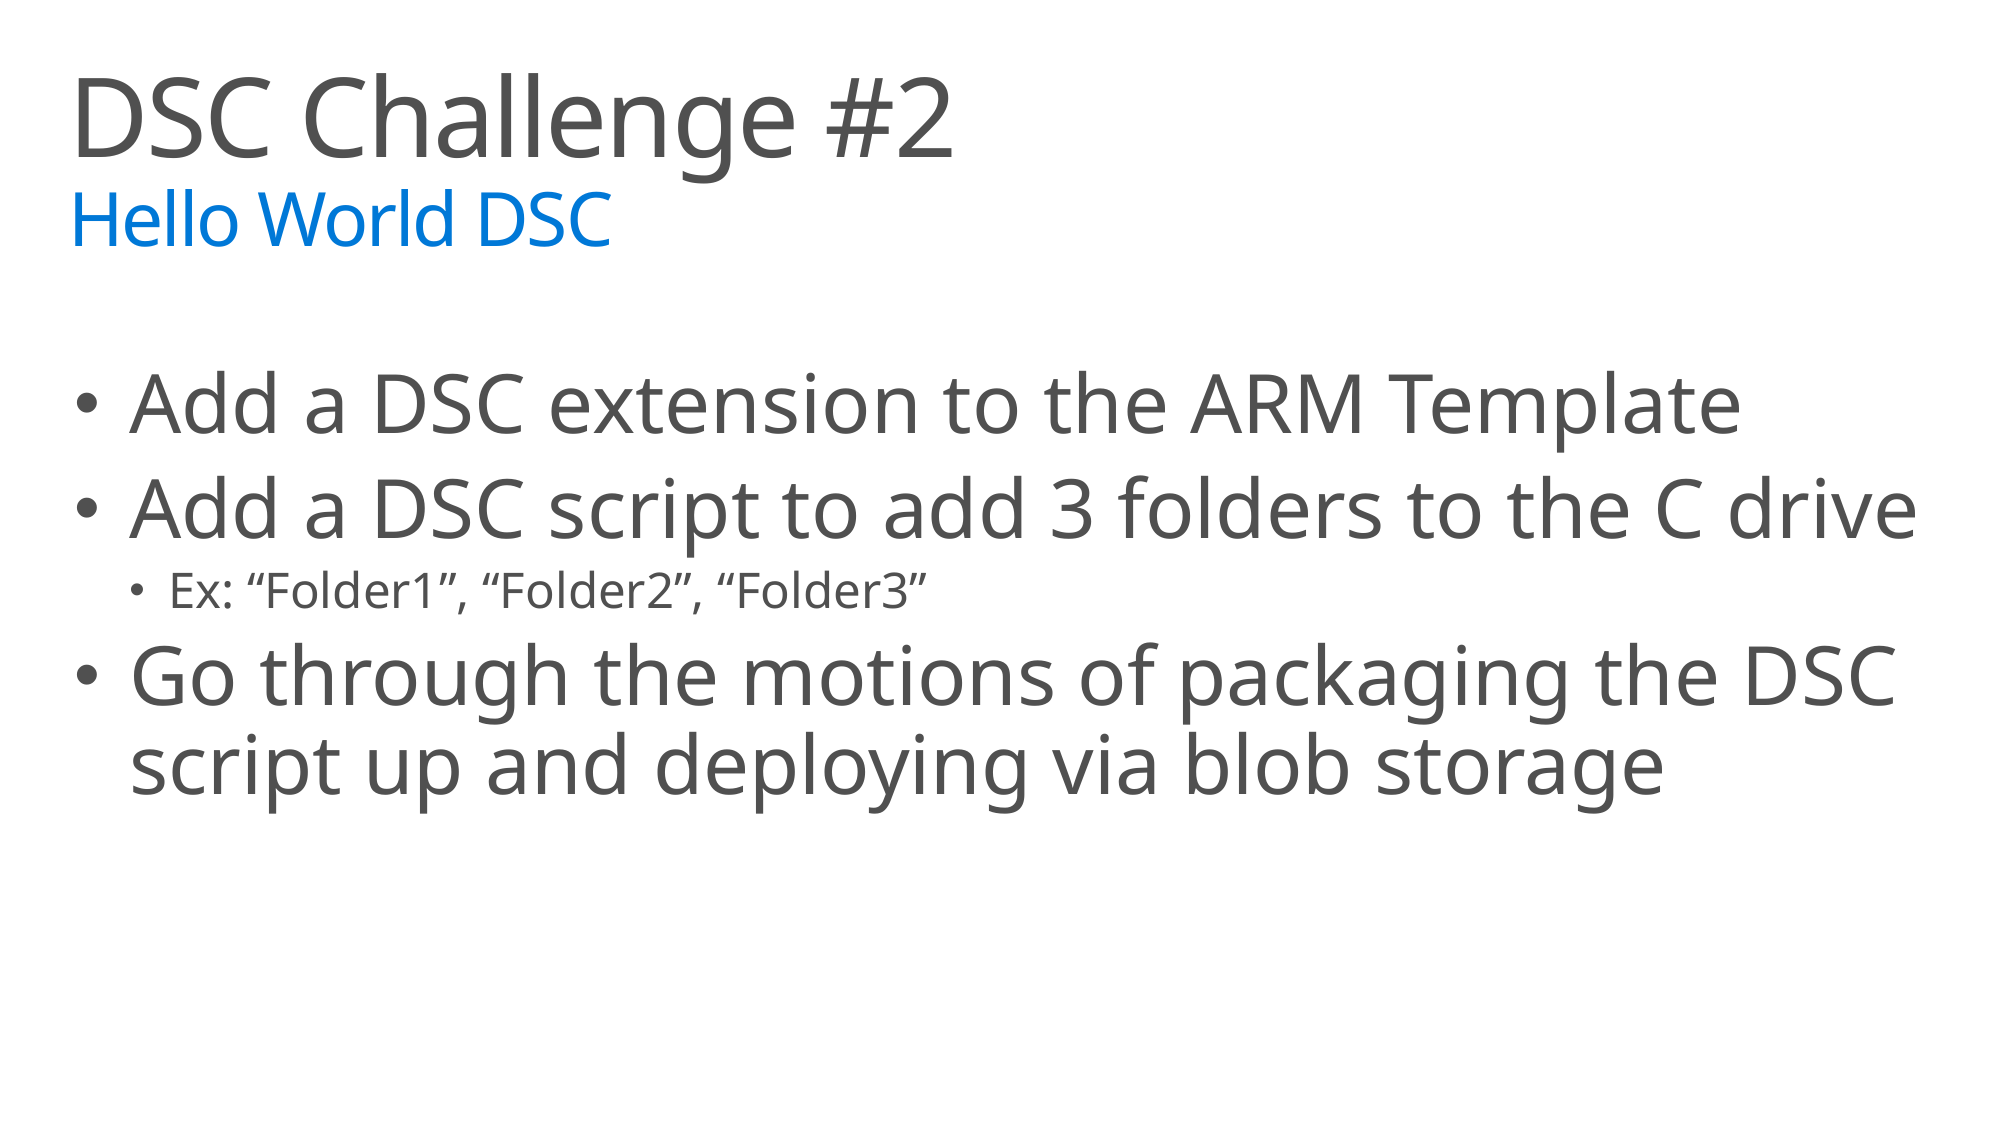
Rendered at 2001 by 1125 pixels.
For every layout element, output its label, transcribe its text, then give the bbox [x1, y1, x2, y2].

list Add a DSC extension to the ARM Template Add a DSC script to add 3 folders to the C drive Ex: “Folder1”, “Folder2”, “Folder3” Go through the motions of packaging the DSC script up and deploying via blob storage [44, 339, 1956, 850]
title DSC Challenge #2 Hello World DSC [44, 47, 1957, 196]
